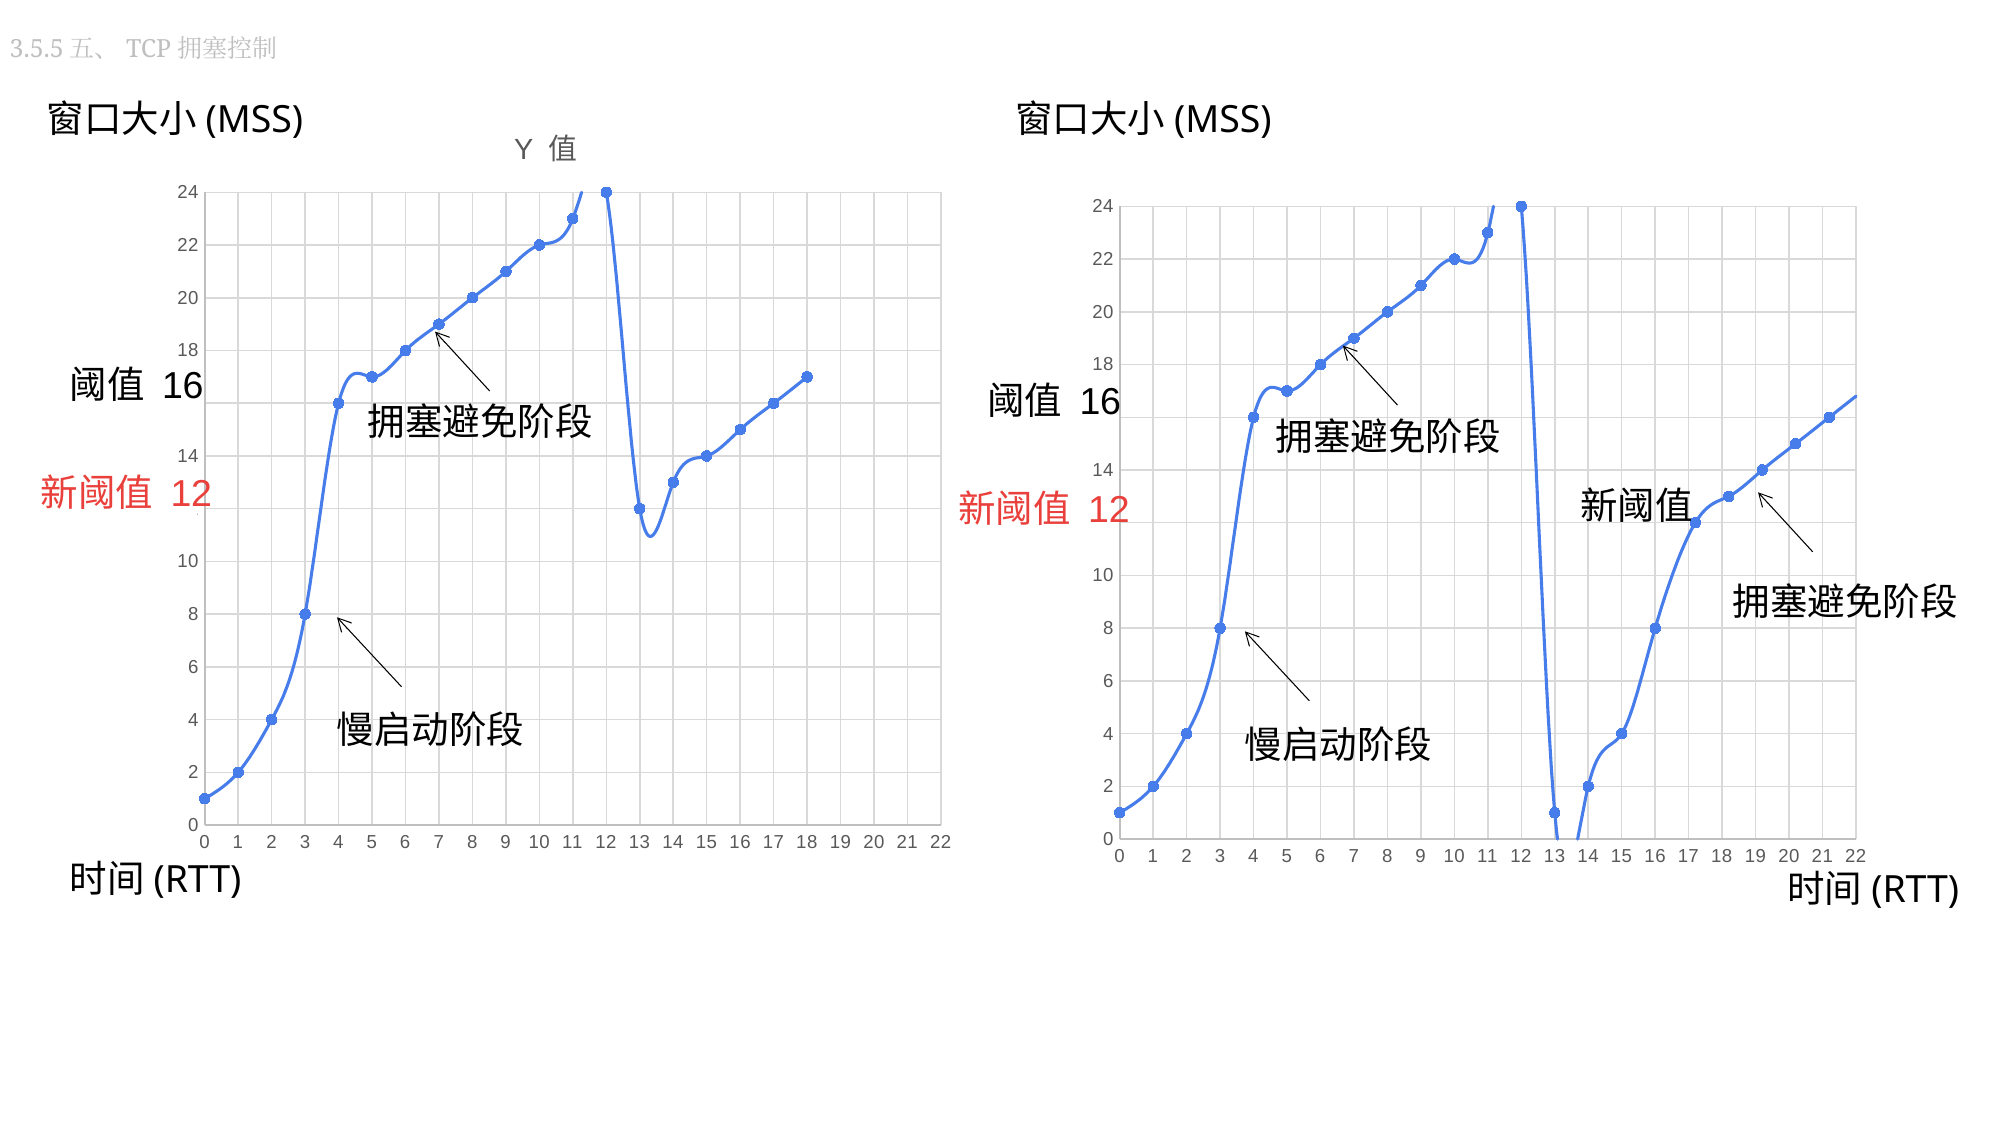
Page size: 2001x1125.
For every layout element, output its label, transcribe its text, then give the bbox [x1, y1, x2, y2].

text_box 新阈值 12 [0, 461, 148, 521]
text_box 拥塞避免阶段 [1867, 570, 1996, 631]
picture [1060, 483, 1114, 532]
text_box 时间(RTT) [54, 848, 278, 908]
picture [143, 466, 197, 516]
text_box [336, 617, 402, 687]
text_box 时间(RTT) [1772, 857, 1996, 918]
text_box 3.5.5五、TCP拥塞控制 [0, 24, 292, 70]
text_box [435, 331, 490, 392]
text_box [1342, 345, 1398, 406]
text_box 新阈值 12 [952, 477, 1063, 538]
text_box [1244, 631, 1310, 701]
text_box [1758, 492, 1813, 552]
chart [1063, 107, 1867, 869]
text_box 窗口大小(MSS) [1000, 87, 1308, 147]
chart [148, 93, 952, 855]
picture [1065, 377, 1119, 427]
text_box 阈值 16 [972, 370, 1063, 430]
text_box 阈值 16 [54, 353, 148, 414]
text_box 窗口大小(MSS) [31, 87, 339, 147]
picture [147, 361, 201, 410]
